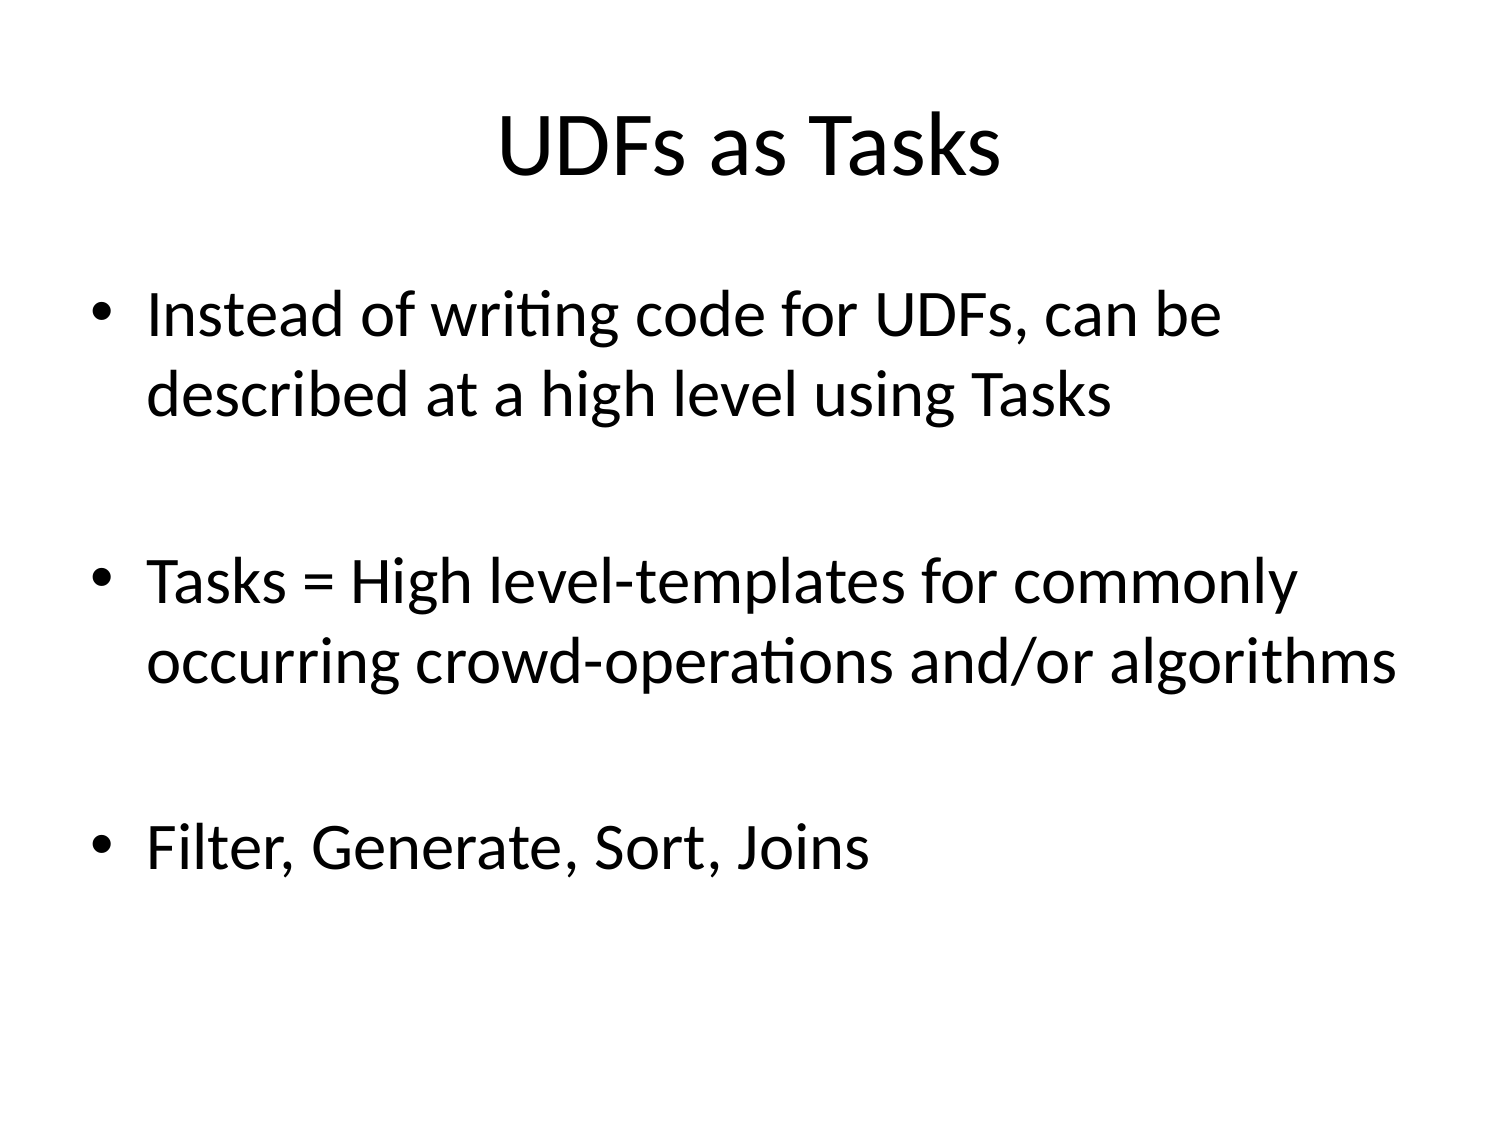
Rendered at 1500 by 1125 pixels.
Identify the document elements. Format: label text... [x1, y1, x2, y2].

list Instead of writing code for UDFs, can be described at a high level using Tasks Tasks = High level-templates for commonly occurring crowd-operations and/or algorithms Filter, Generate, Sort, Joins [75, 262, 1425, 1005]
title UDFs as Tasks [75, 45, 1425, 233]
